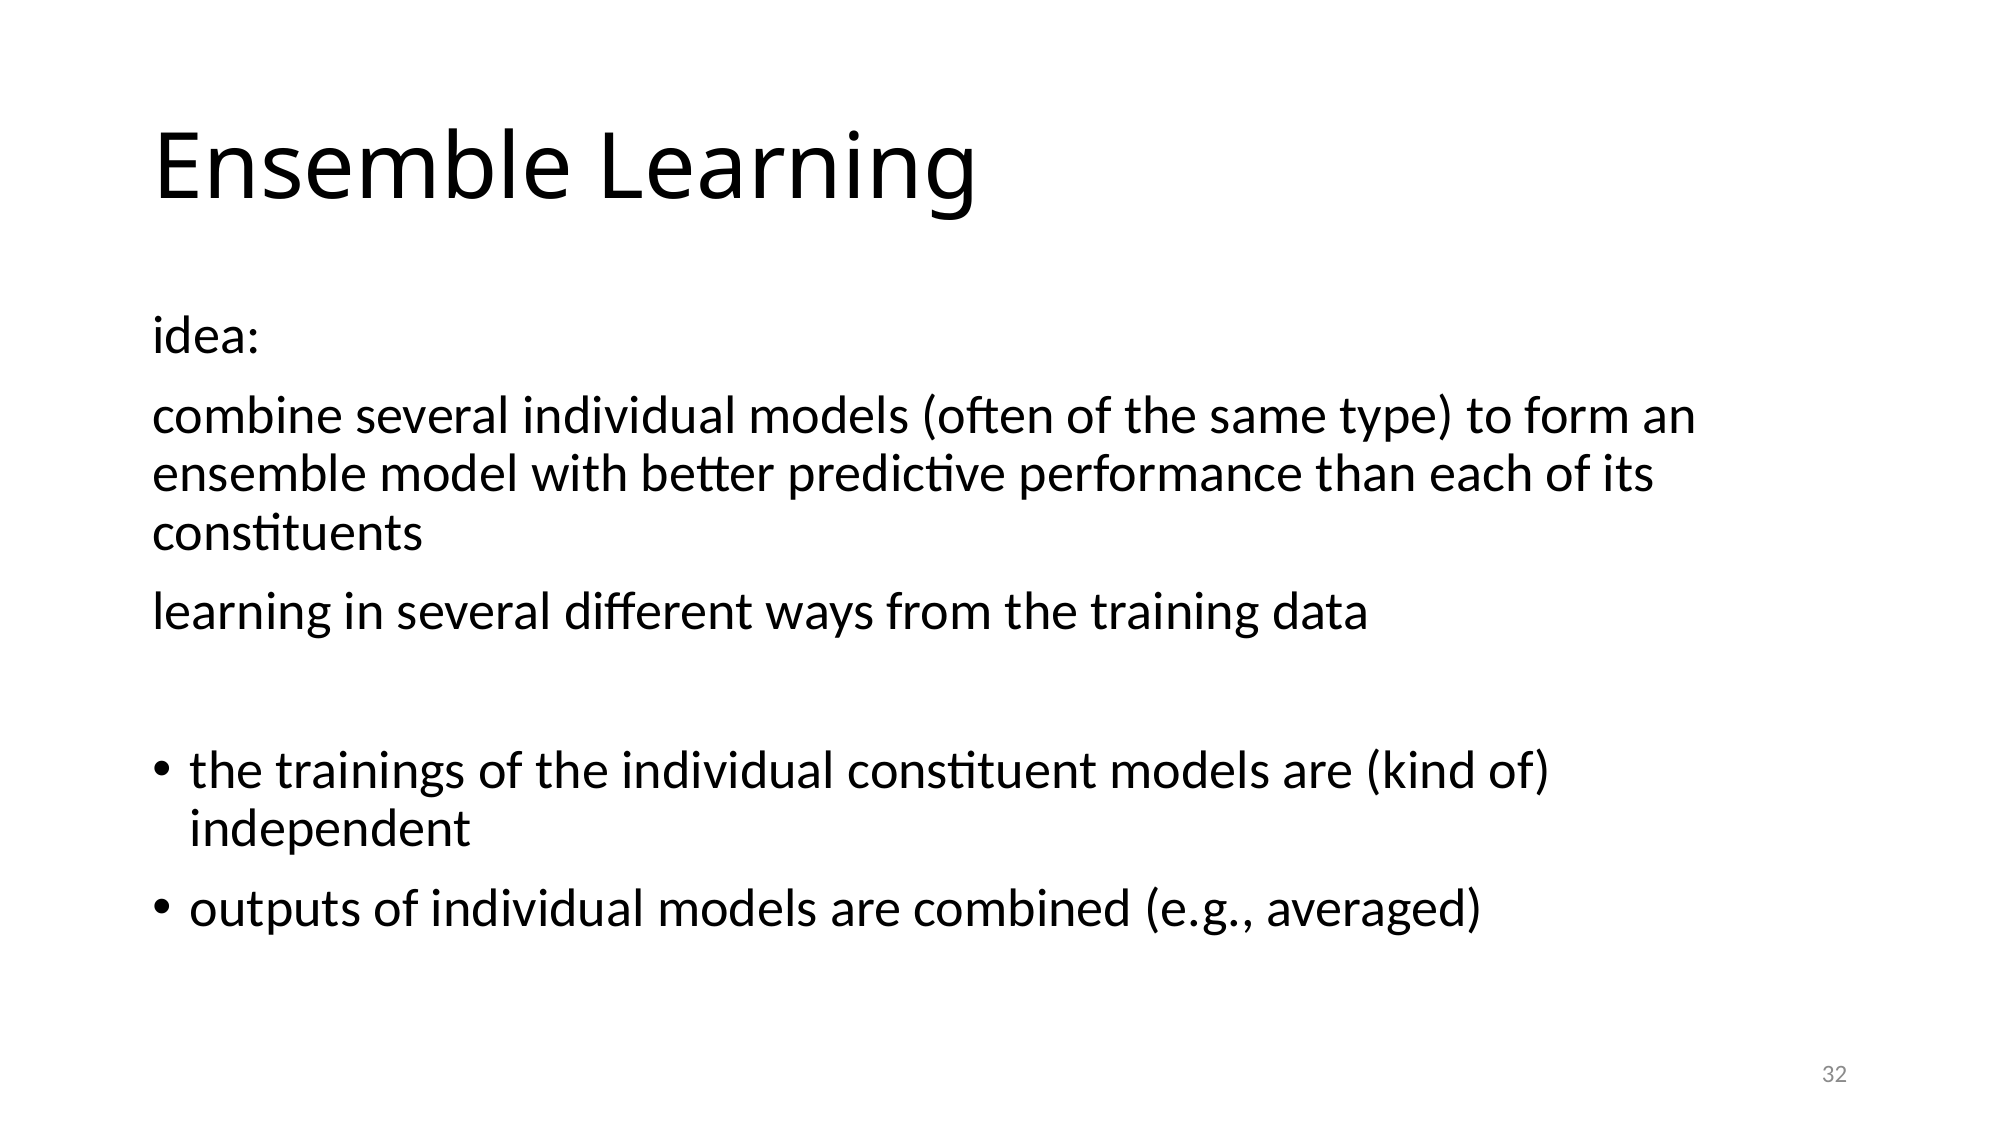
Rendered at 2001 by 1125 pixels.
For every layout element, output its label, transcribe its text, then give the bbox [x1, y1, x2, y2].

title Ensemble Learning [137, 59, 1863, 278]
slide_number 32 [1412, 1042, 1863, 1103]
list idea: combine several individual models (often of the same type) to form an ensemble model with better predictive performance than each of its constituents learning in several different ways from the training data the trainings of the individual constituent models are (kind of) independent outputs of individual models are combined (e.g., averaged) [137, 299, 1863, 1014]
